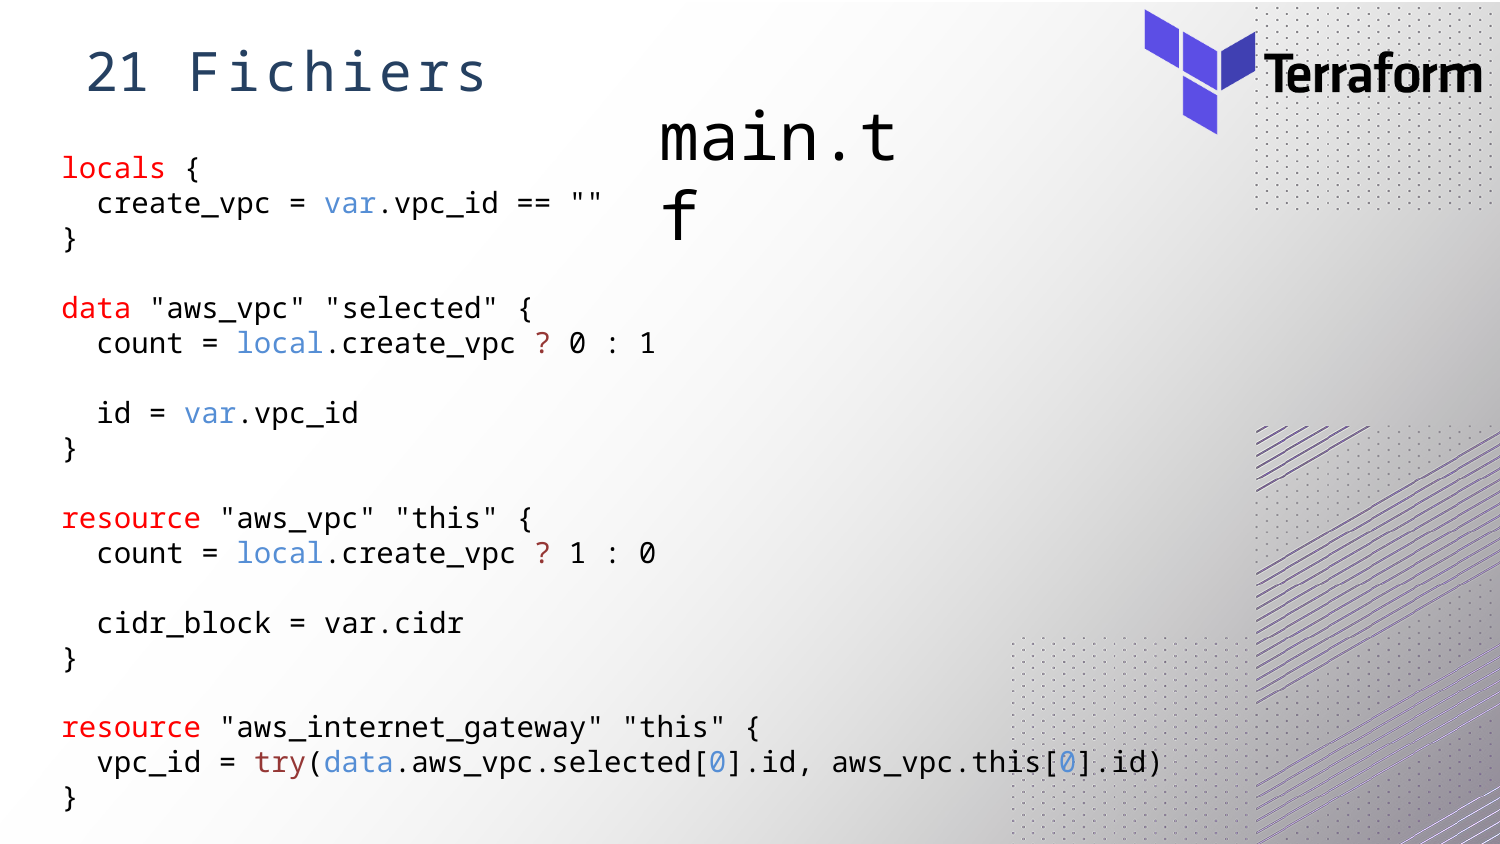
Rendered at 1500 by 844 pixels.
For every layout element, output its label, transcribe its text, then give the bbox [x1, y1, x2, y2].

text_box main.tf [644, 86, 950, 262]
text_box 21 Fichiers [4, 37, 925, 112]
text_box locals { create_vpc = var.vpc_id == "" } data "aws_vpc" "selected" { count = local.create_vpc ? 0 : 1 id = var.vpc_id } resource "aws_vpc" "this" { count = local.create_vpc ? 1 : 0 cidr_block = var.cidr } resource "aws_internet_gateway" "this" { vpc_id = try(data.aws_vpc.selected[0].id, aws_vpc.this[0].id) } [46, 142, 1500, 821]
picture [1138, 2, 1488, 143]
text_box [0, 2, 1500, 844]
